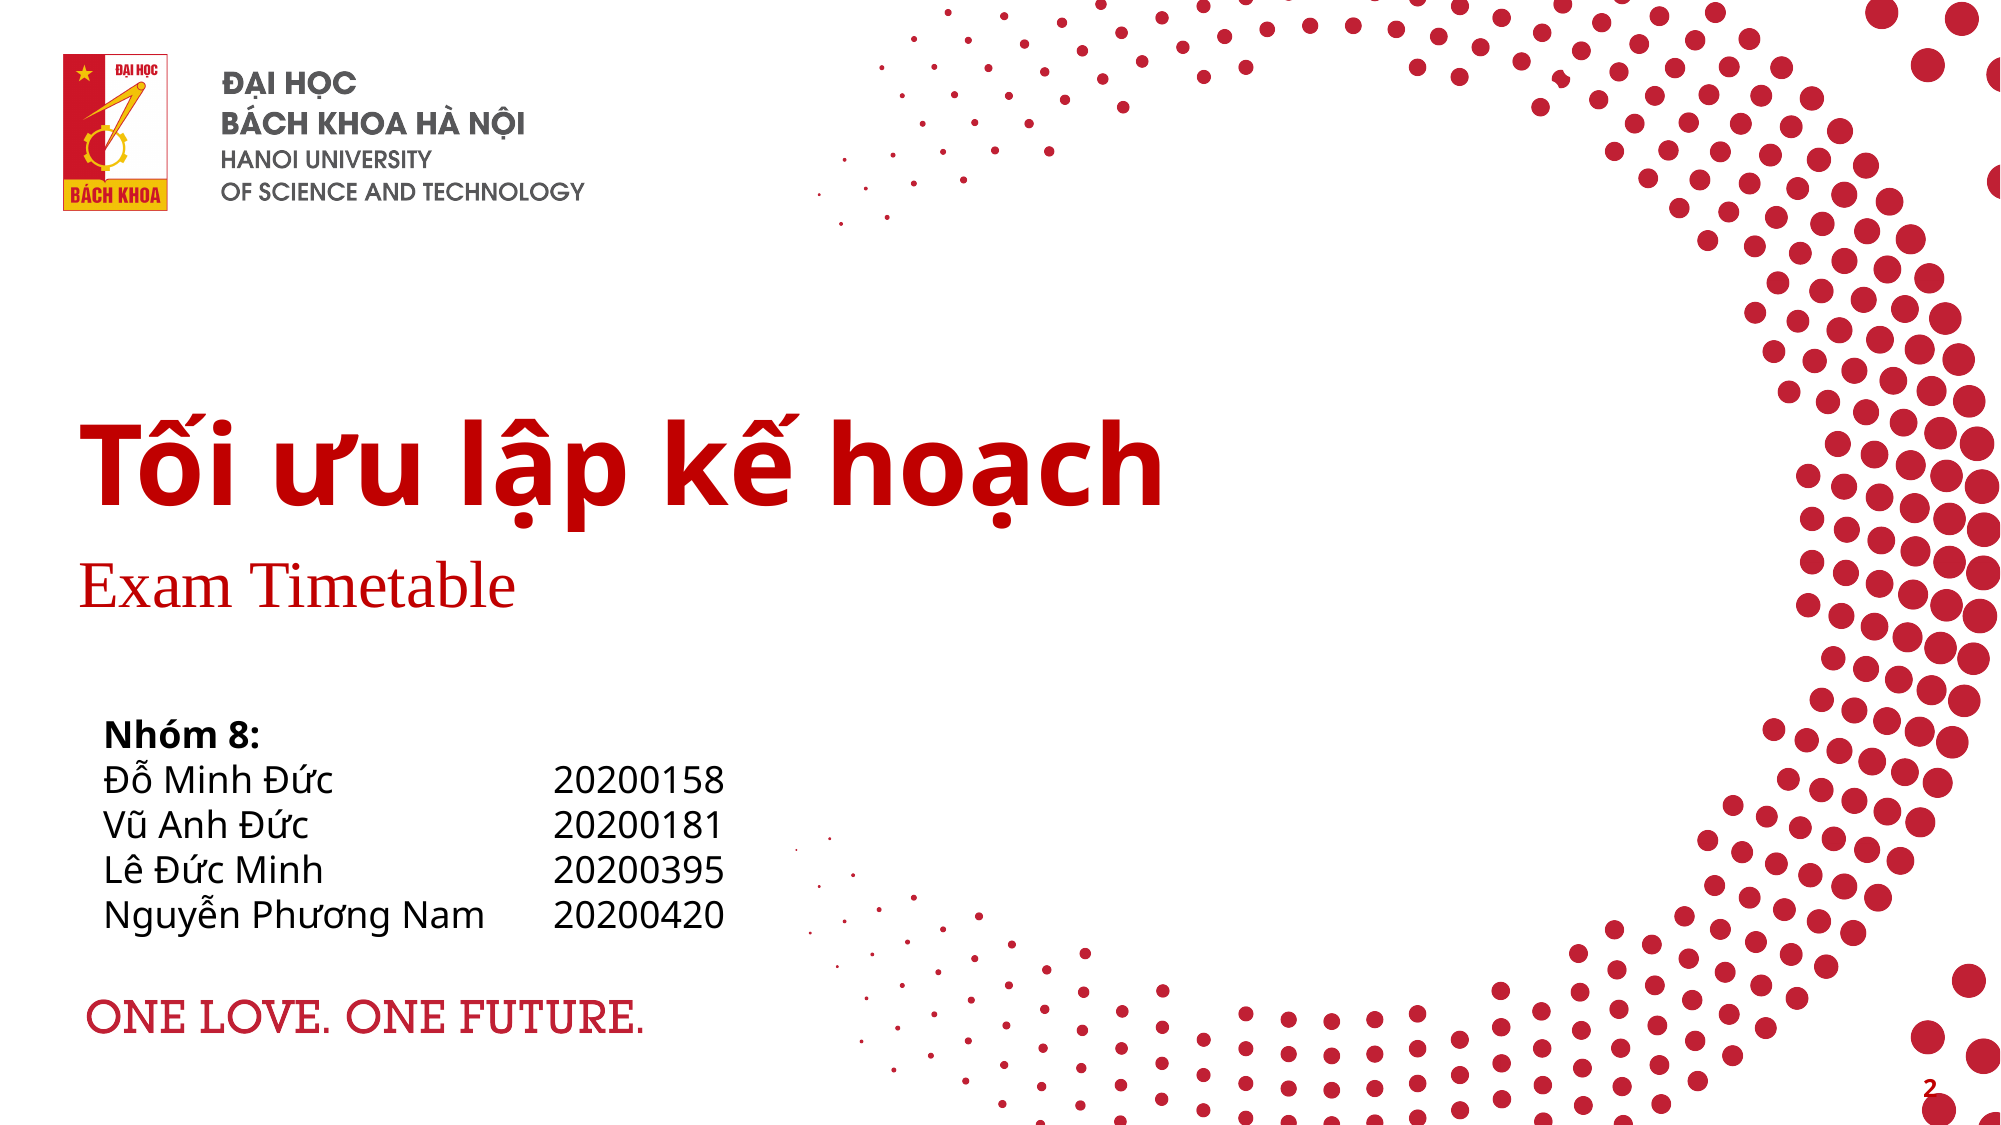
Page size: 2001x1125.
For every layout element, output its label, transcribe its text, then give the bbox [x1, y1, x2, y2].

picture [0, 0, 2001, 1125]
slide_number 2 [1502, 1065, 1953, 1125]
text_box Exam Timetable [63, 542, 1268, 683]
text_box Tối ưu lập kế hoạch [63, 401, 1653, 541]
text_box Nhóm 8: Đỗ Minh Đức 20200158 Vũ Anh Đức 20200181 Lê Đức Minh 20200395 Nguyễn Phương Nam 20200420 [88, 703, 1052, 943]
